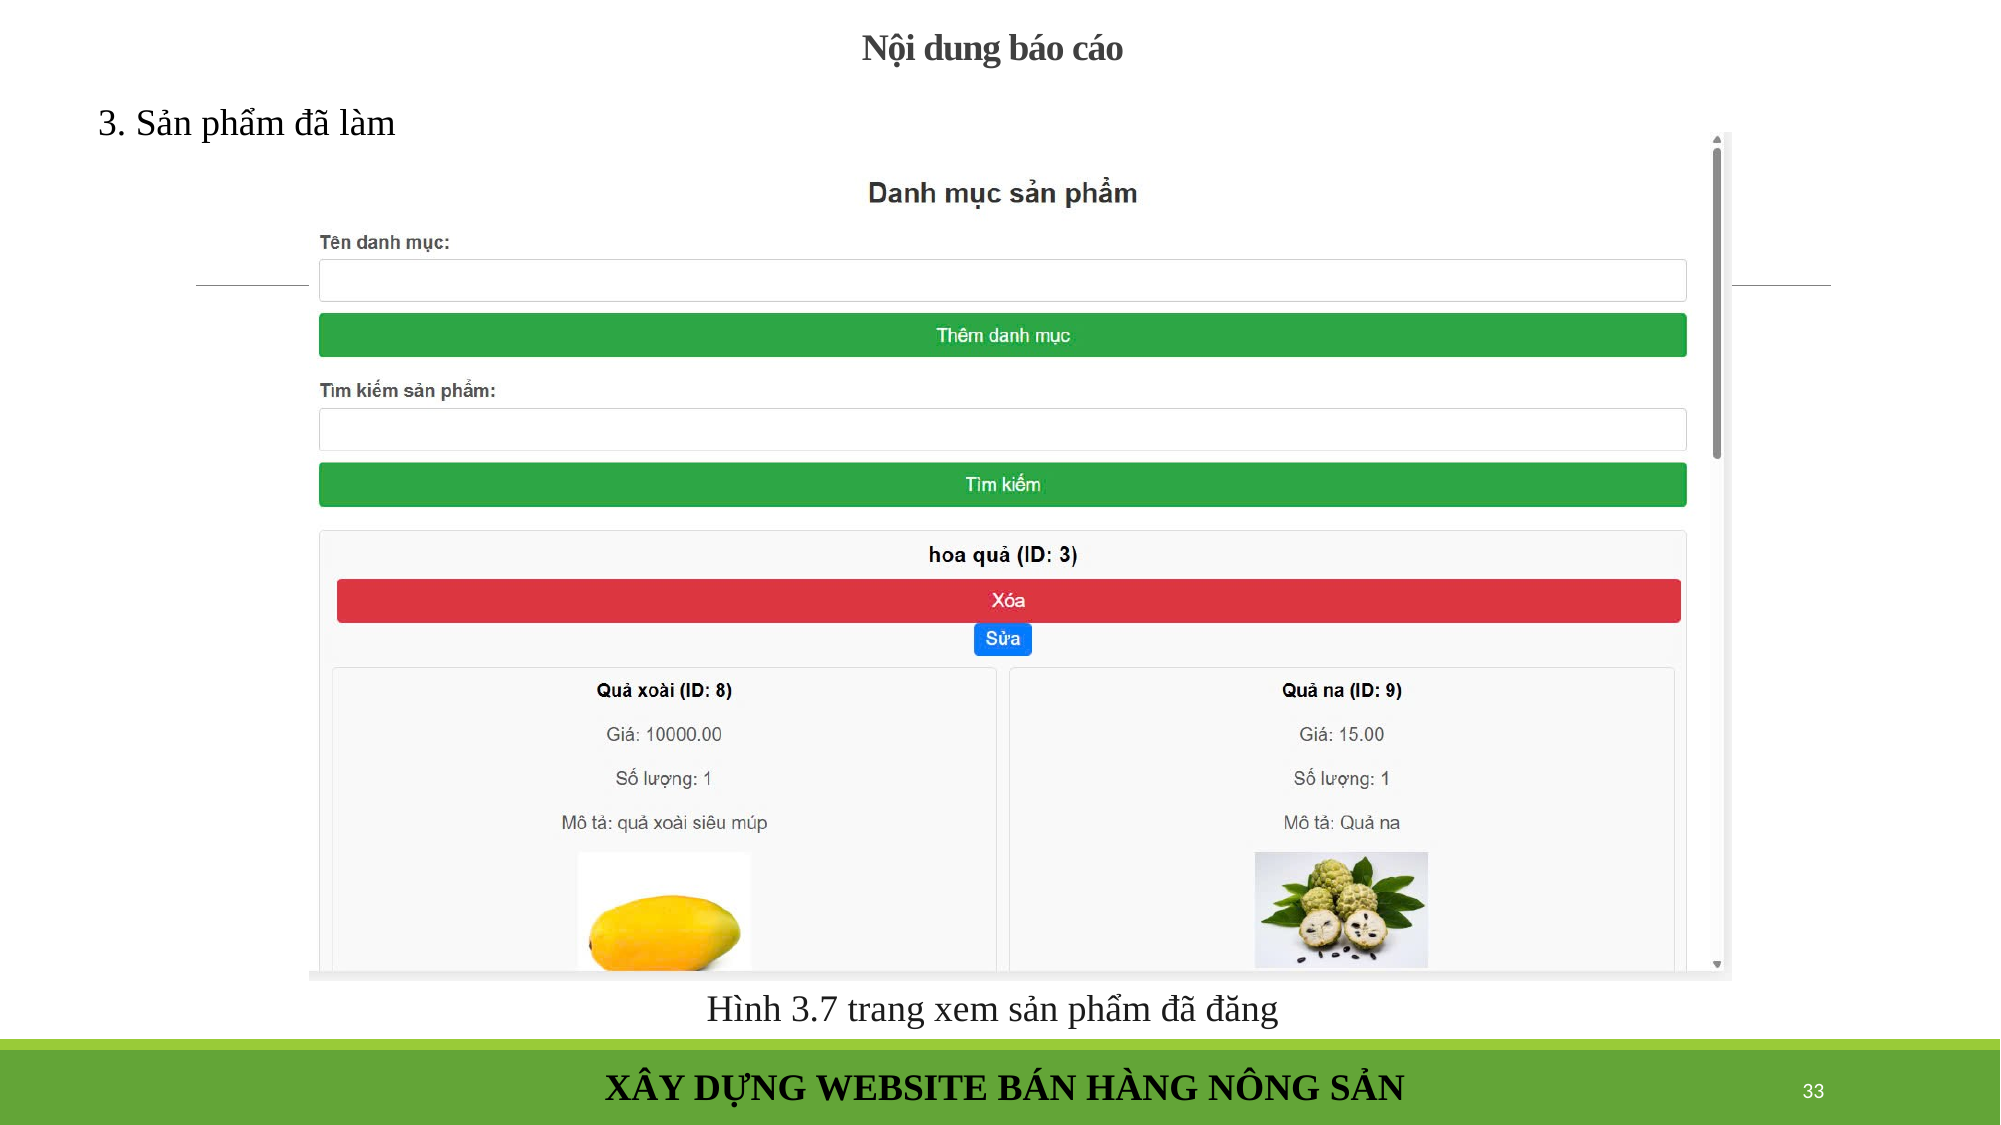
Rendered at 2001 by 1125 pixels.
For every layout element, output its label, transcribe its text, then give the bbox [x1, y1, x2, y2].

text_box XÂY DỰNG WEBSITE BÁN HÀNG NÔNG SẢN [589, 1055, 1421, 1125]
title Nội dung báo cáo [843, 20, 1144, 76]
text_box Hình 3.7 trang xem sản phẩm đã đăng [691, 988, 1295, 1037]
slide_number 33 [1624, 1059, 1840, 1120]
picture [308, 131, 1733, 981]
text_box 3. Sản phẩm đã làm [83, 90, 759, 150]
